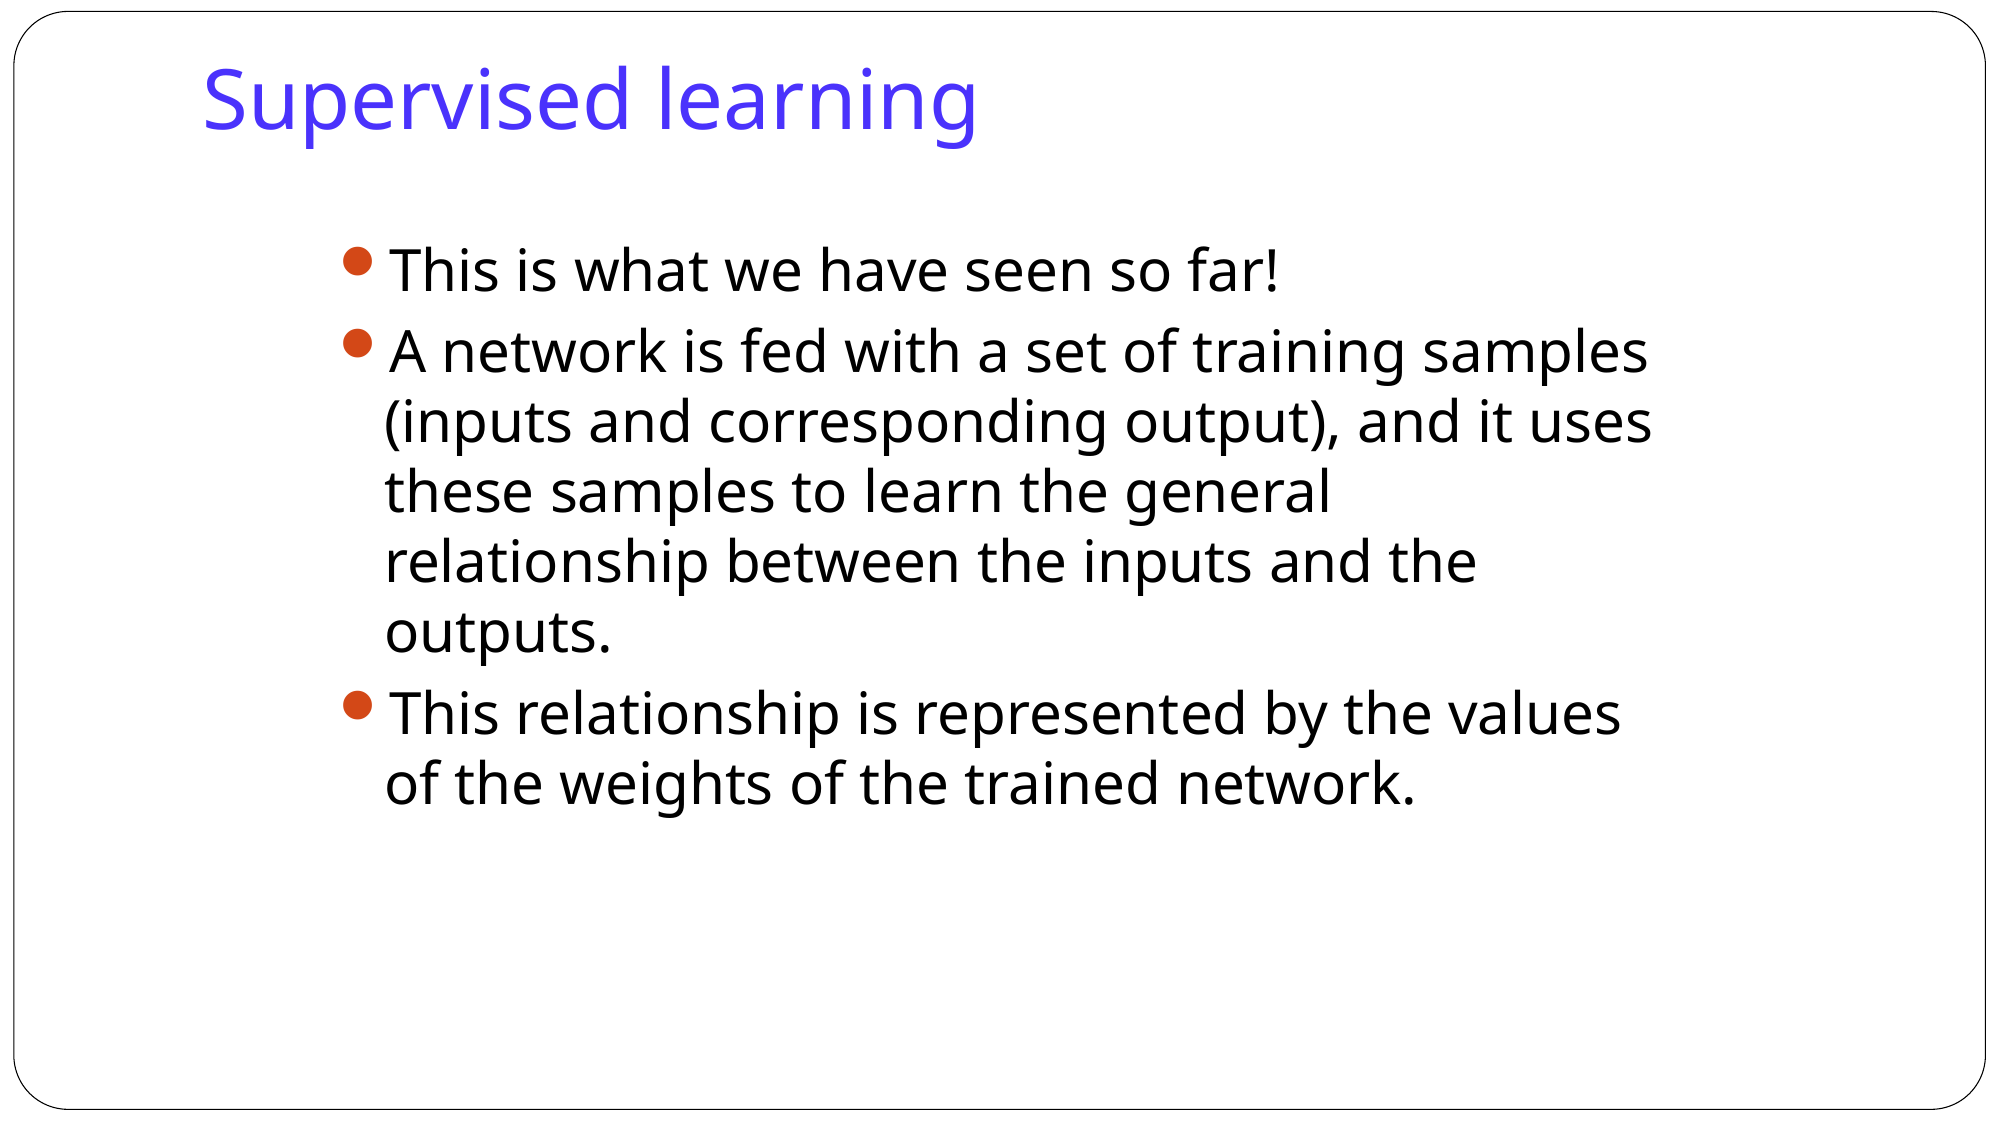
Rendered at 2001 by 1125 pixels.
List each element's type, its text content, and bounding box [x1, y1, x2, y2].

text_box This is what we have seen so far! A network is fed with a set of training samples (inputs and corresponding output), and it uses these samples to learn the general relationship between the inputs and the outputs. This relationship is represented by the values of the weights of the trained network. [324, 224, 1675, 825]
text_box Supervised learning [187, 38, 1463, 162]
